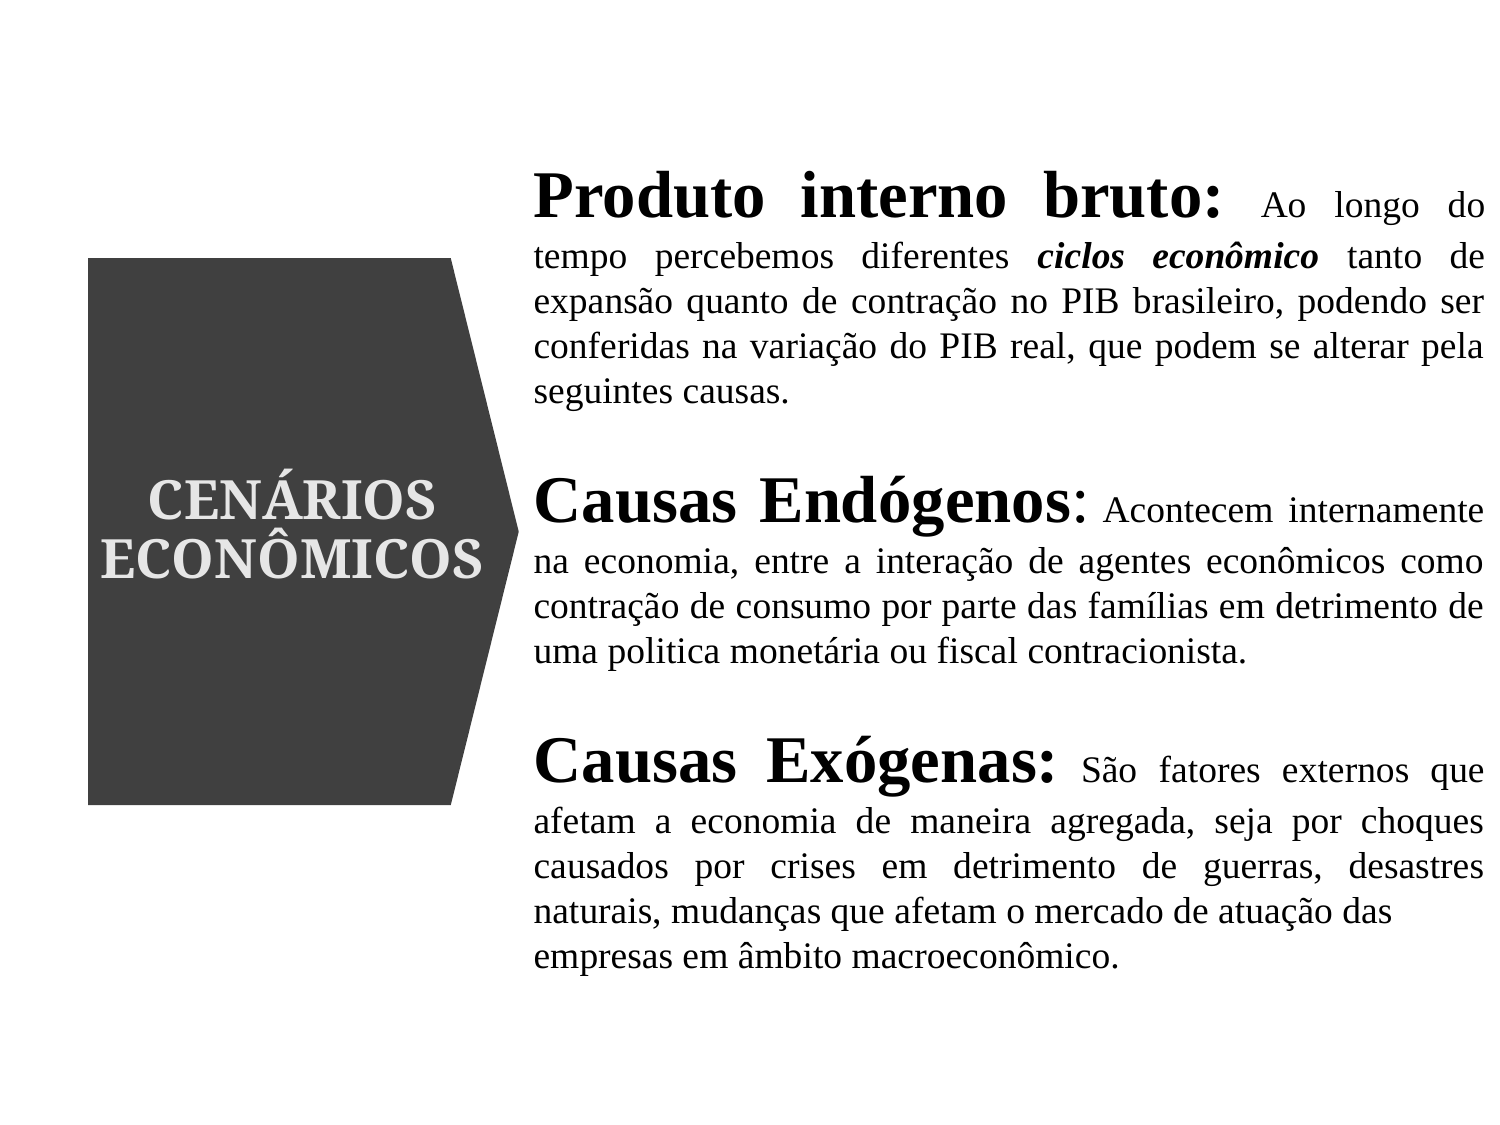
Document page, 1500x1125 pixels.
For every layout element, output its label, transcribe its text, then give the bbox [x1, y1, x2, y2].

title CENÁRIOS ECONÔMICOS [66, 258, 518, 805]
text_box Produto interno bruto: Ao longo do tempo percebemos diferentes ciclos econômico tanto de expansão quanto de contração no PIB brasileiro, podendo ser conferidas na variação do PIB real, que podem se alterar pela seguintes causas. Causas Endógenos: Acontecem internamente na economia, entre a interação de agentes econômicos como contração de consumo por parte das famílias em detrimento de uma politica monetária ou fiscal contracionista. Causas Exógenas: São fatores externos que afetam a economia de maneira agregada, seja por choques causados por crises em detrimento de guerras, desastres naturais, mudanças que afetam o mercado de atuação das empresas em âmbito macroeconômico. [518, 143, 1500, 1029]
